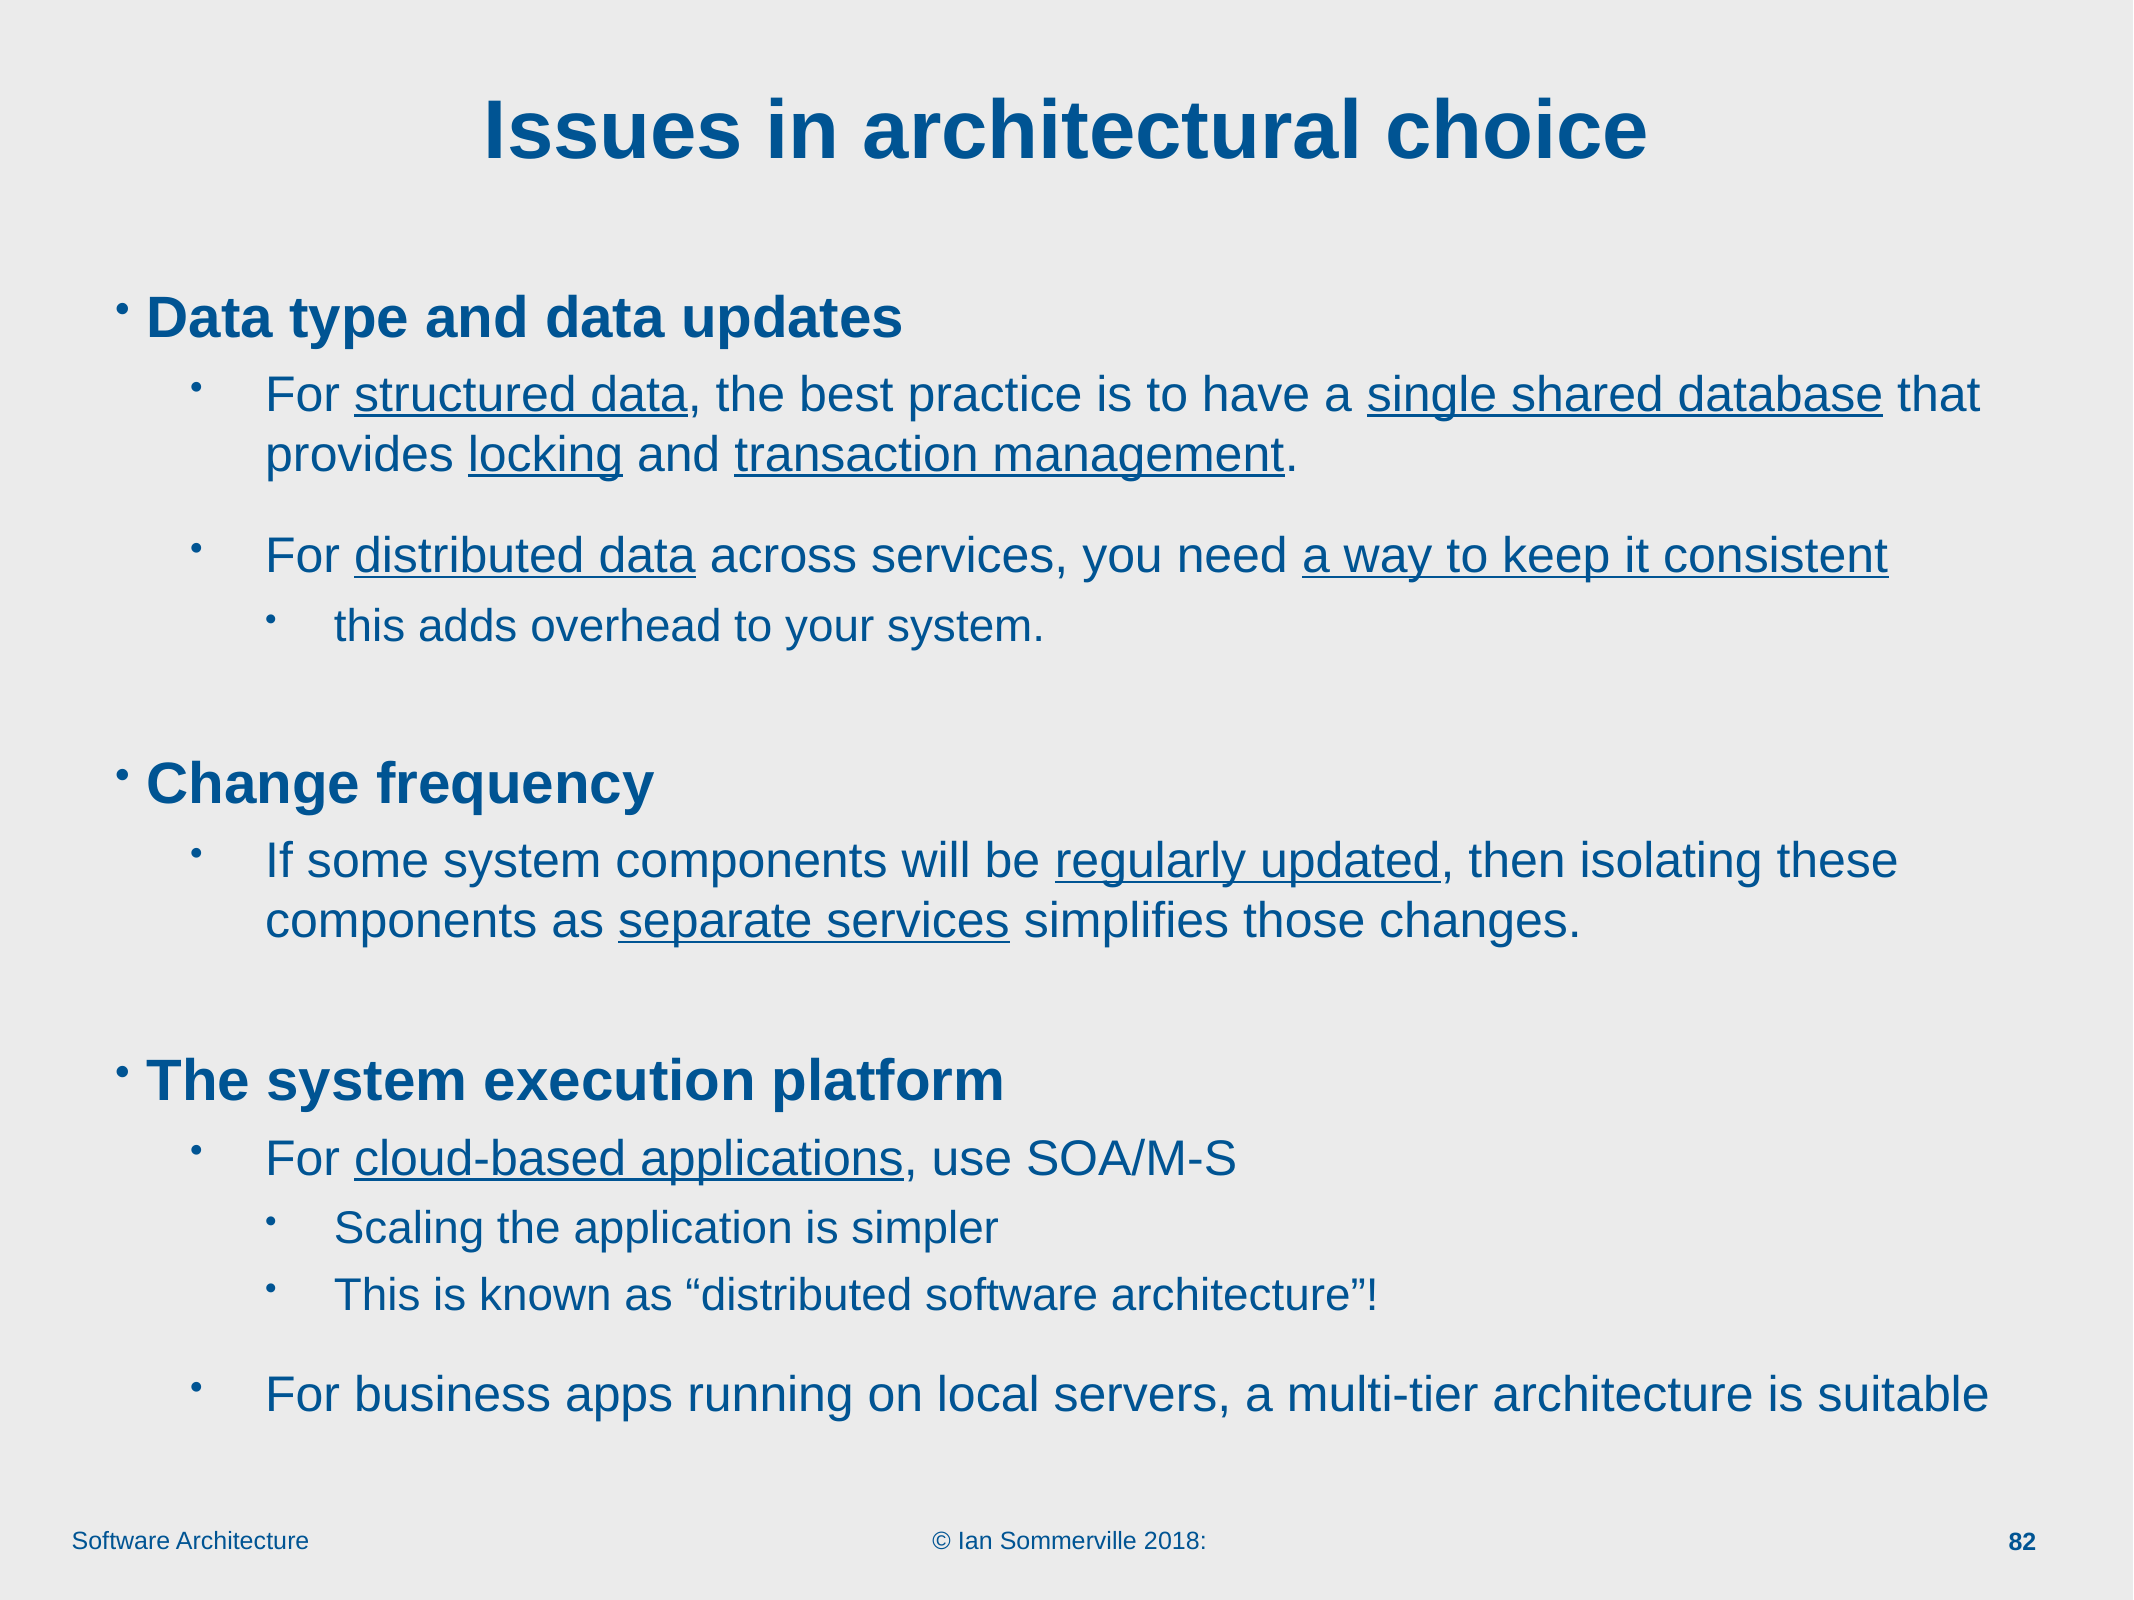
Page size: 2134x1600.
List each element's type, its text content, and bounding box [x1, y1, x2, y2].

list Data type and data updates For structured data, the best practice is to have a single shared database that provides locking and transaction management. For distributed data across services, you need a way to keep it consistent this adds overhead to your system. Change frequency If some system components will be regularly updated, then isolating these components as separate services simplifies those changes. The system execution platform For cloud-based applications, use SOA/M-S Scaling the application is simpler This is known as “distributed software architecture”! For business apps running on local servers, a multi-tier architecture is suitable [106, 270, 2053, 1452]
title Issues in architectural choice [80, 66, 2053, 248]
slide_number 82 [1997, 1516, 2046, 1563]
